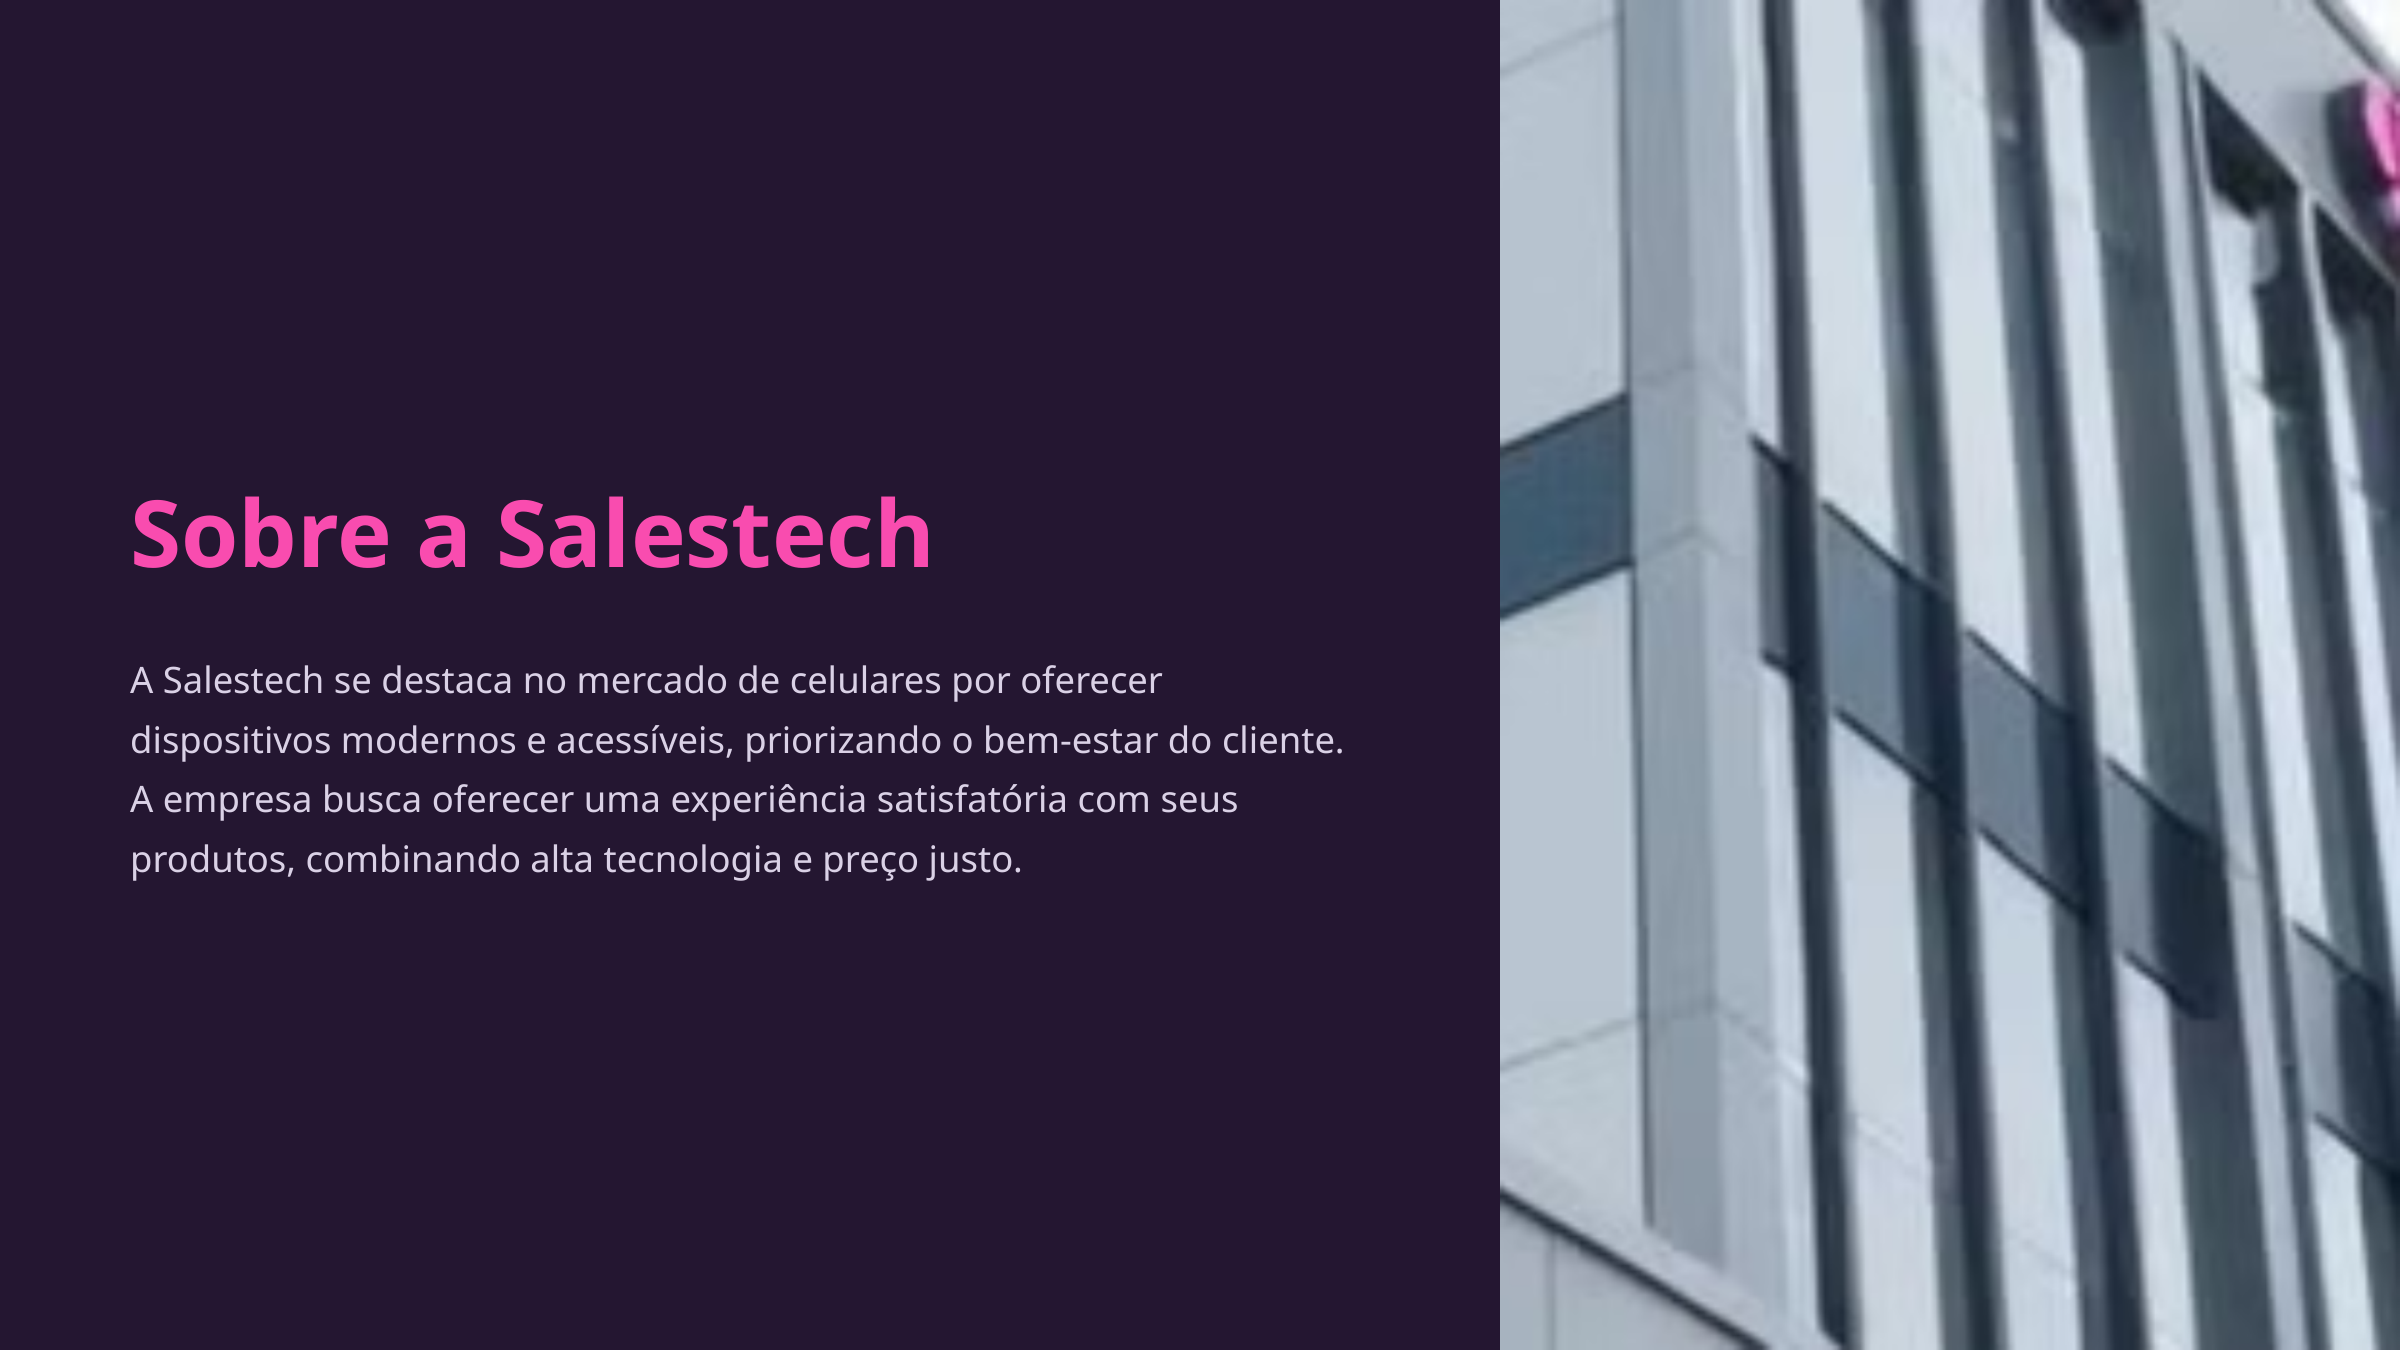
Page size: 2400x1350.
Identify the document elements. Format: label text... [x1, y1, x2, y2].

text_box Sobre a Salestech [130, 469, 1061, 587]
text_box A Salestech se destaca no mercado de celulares por oferecer dispositivos modernos e acessíveis, priorizando o bem-estar do cliente. A empresa busca oferecer uma experiência satisfatória com seus produtos, combinando alta tecnologia e preço justo. [130, 641, 1370, 880]
picture [1499, 0, 2400, 1350]
